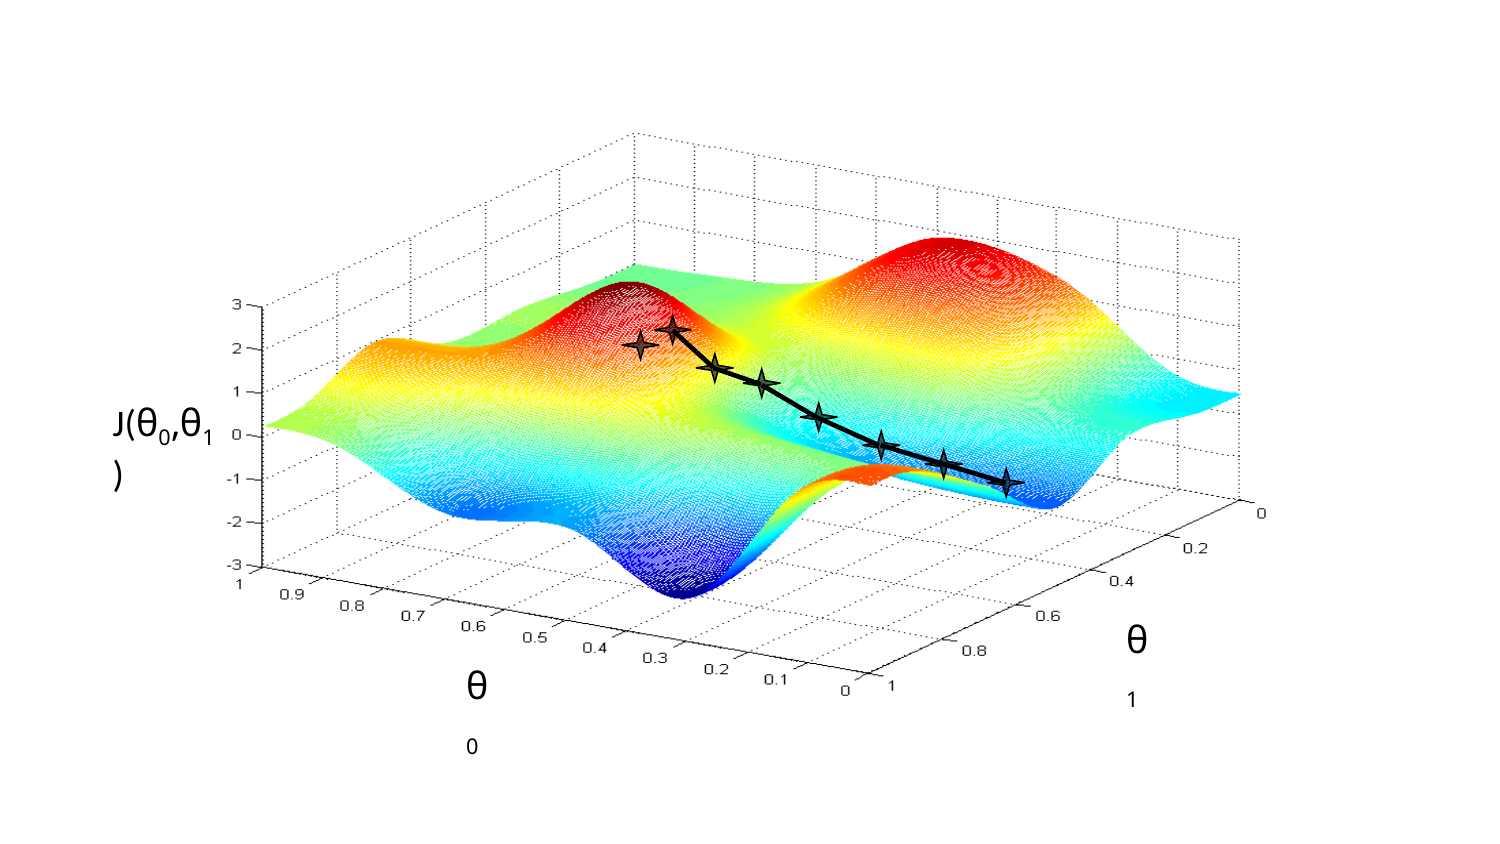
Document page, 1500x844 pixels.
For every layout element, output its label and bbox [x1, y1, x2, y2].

text_box [713, 367, 762, 385]
text_box [672, 330, 714, 368]
text_box [816, 416, 880, 446]
text_box [761, 384, 817, 418]
text_box [880, 445, 944, 465]
text_box [942, 463, 1006, 483]
picture [99, 83, 1360, 746]
